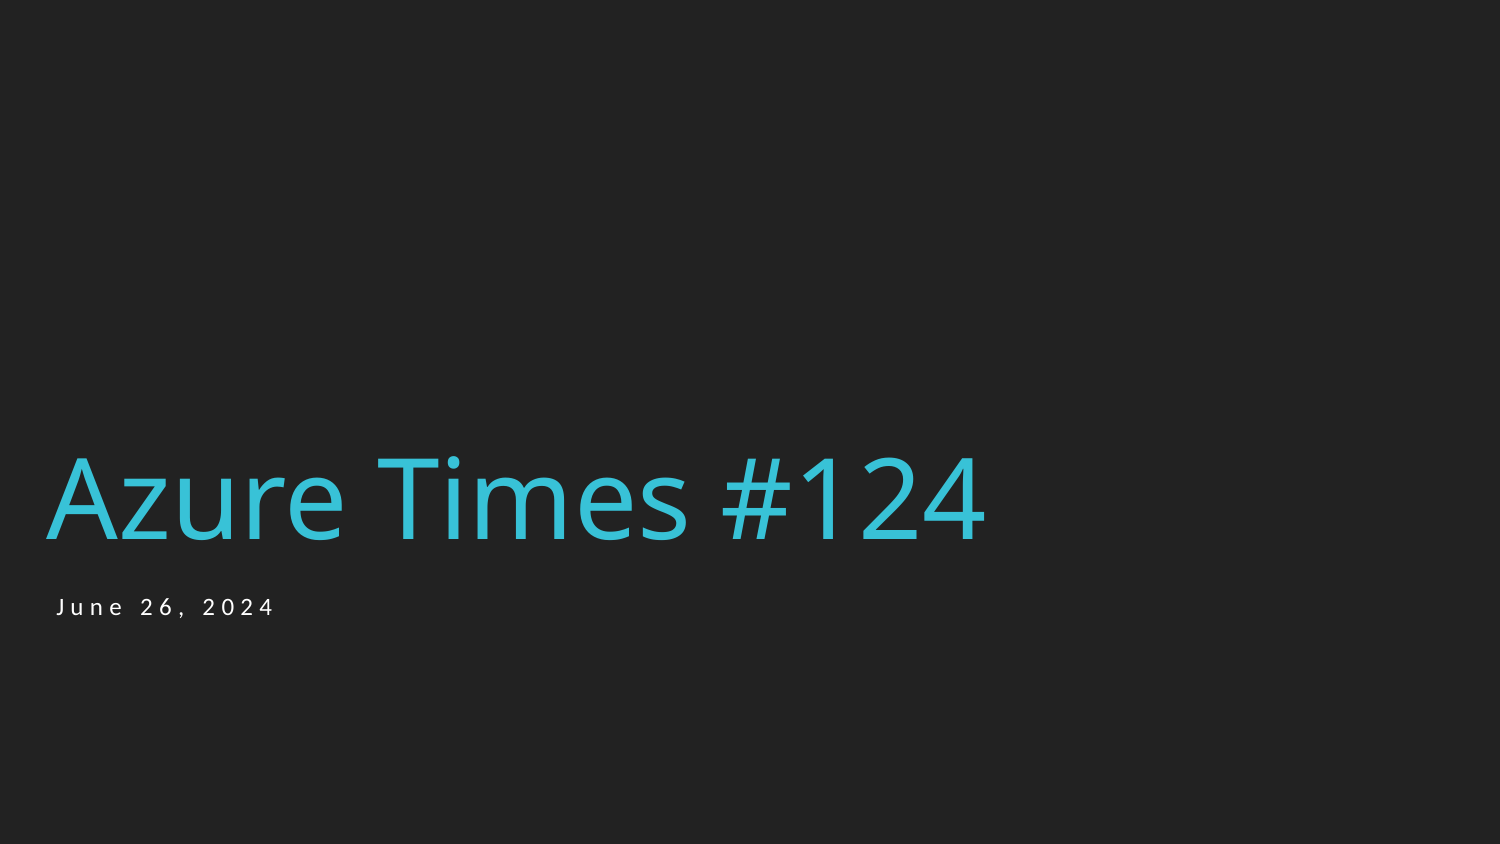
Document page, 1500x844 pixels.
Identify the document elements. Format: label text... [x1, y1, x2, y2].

title Azure Times #124 [46, 196, 1434, 563]
list June 26, 2024 [56, 590, 1444, 619]
